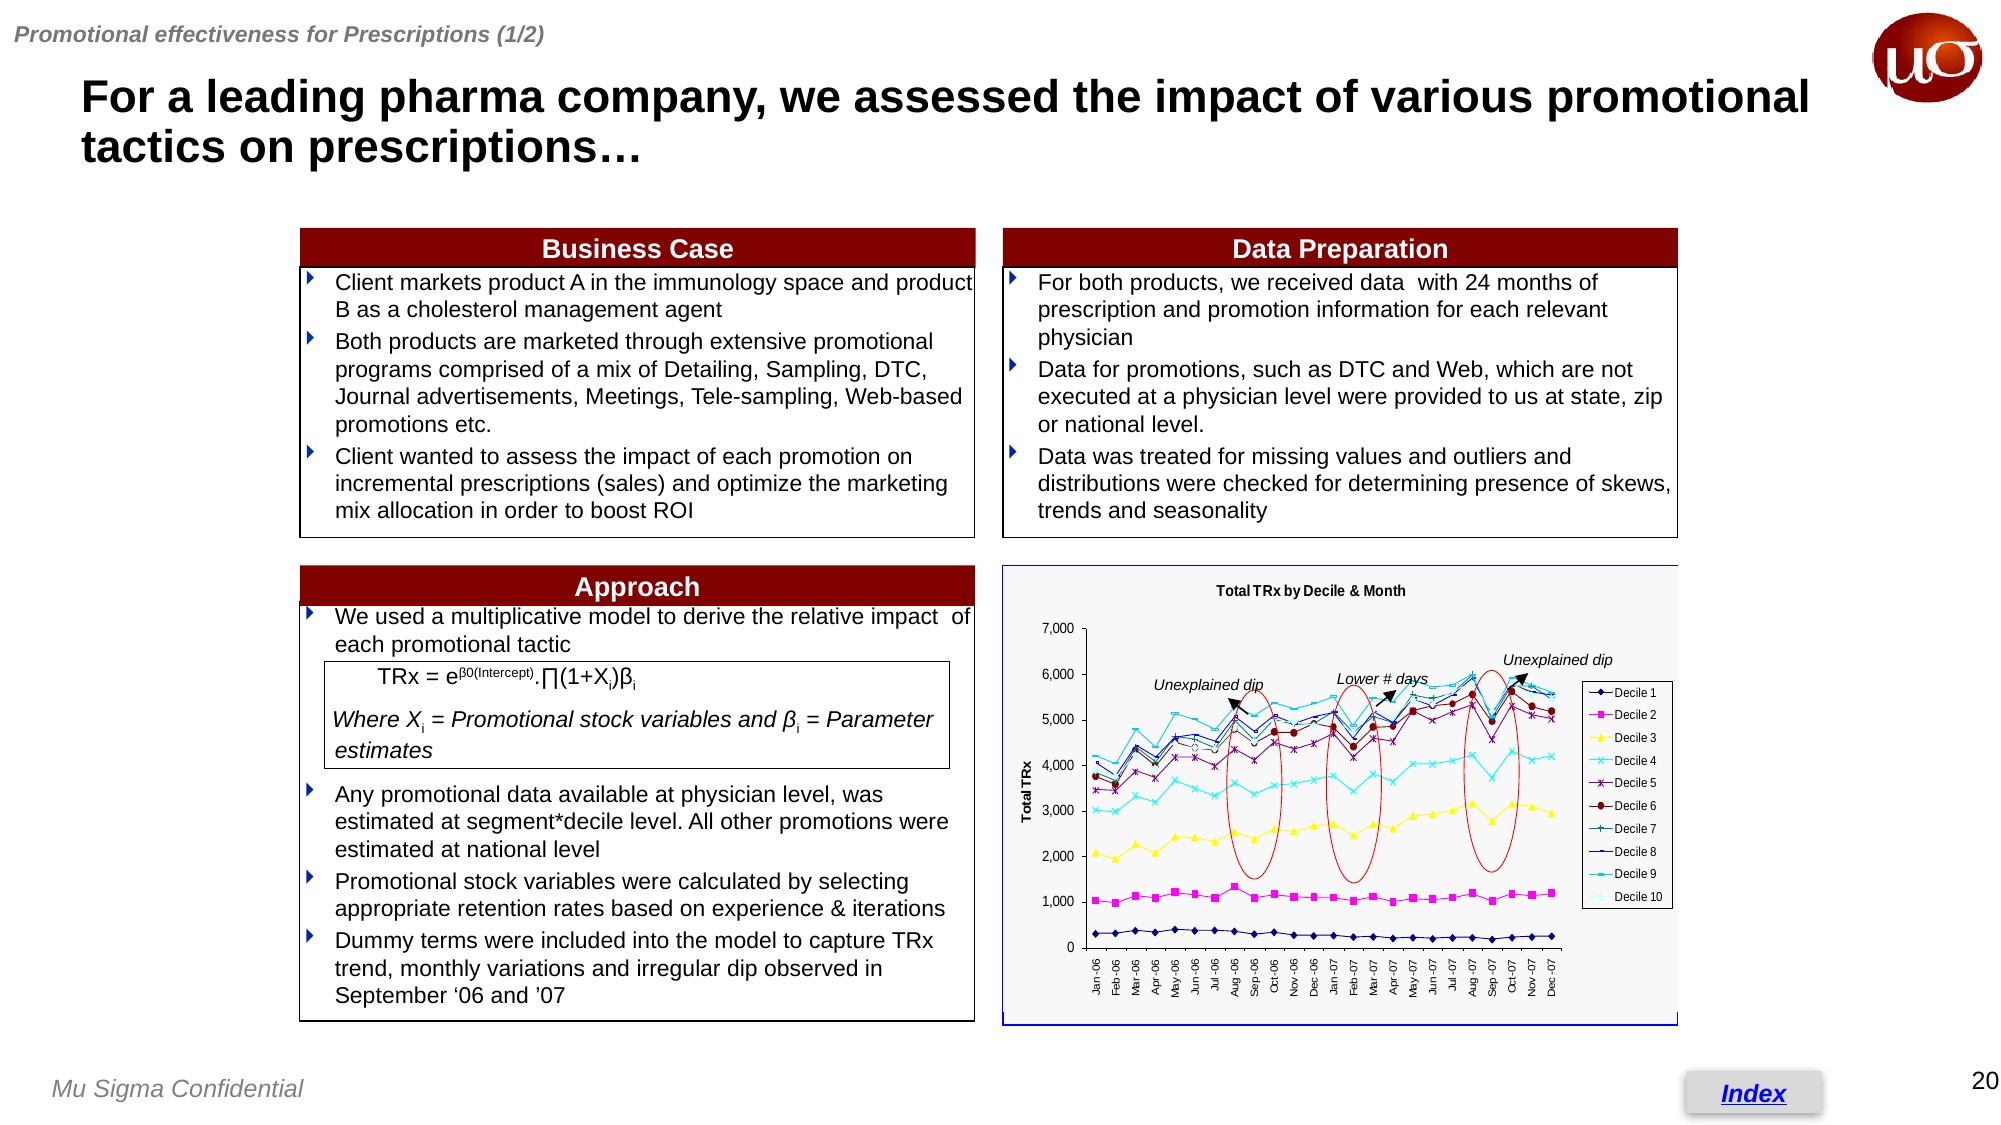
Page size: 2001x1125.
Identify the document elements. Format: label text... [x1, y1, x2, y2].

text_box Index [1684, 1069, 1823, 1115]
picture [1867, 12, 1988, 103]
text_box Promotional effectiveness for Prescriptions (1/2) [0, 12, 637, 55]
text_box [299, 227, 1679, 1026]
title For a leading pharma company, we assessed the impact of various promotional tactics on prescriptions… [80, 73, 1897, 212]
